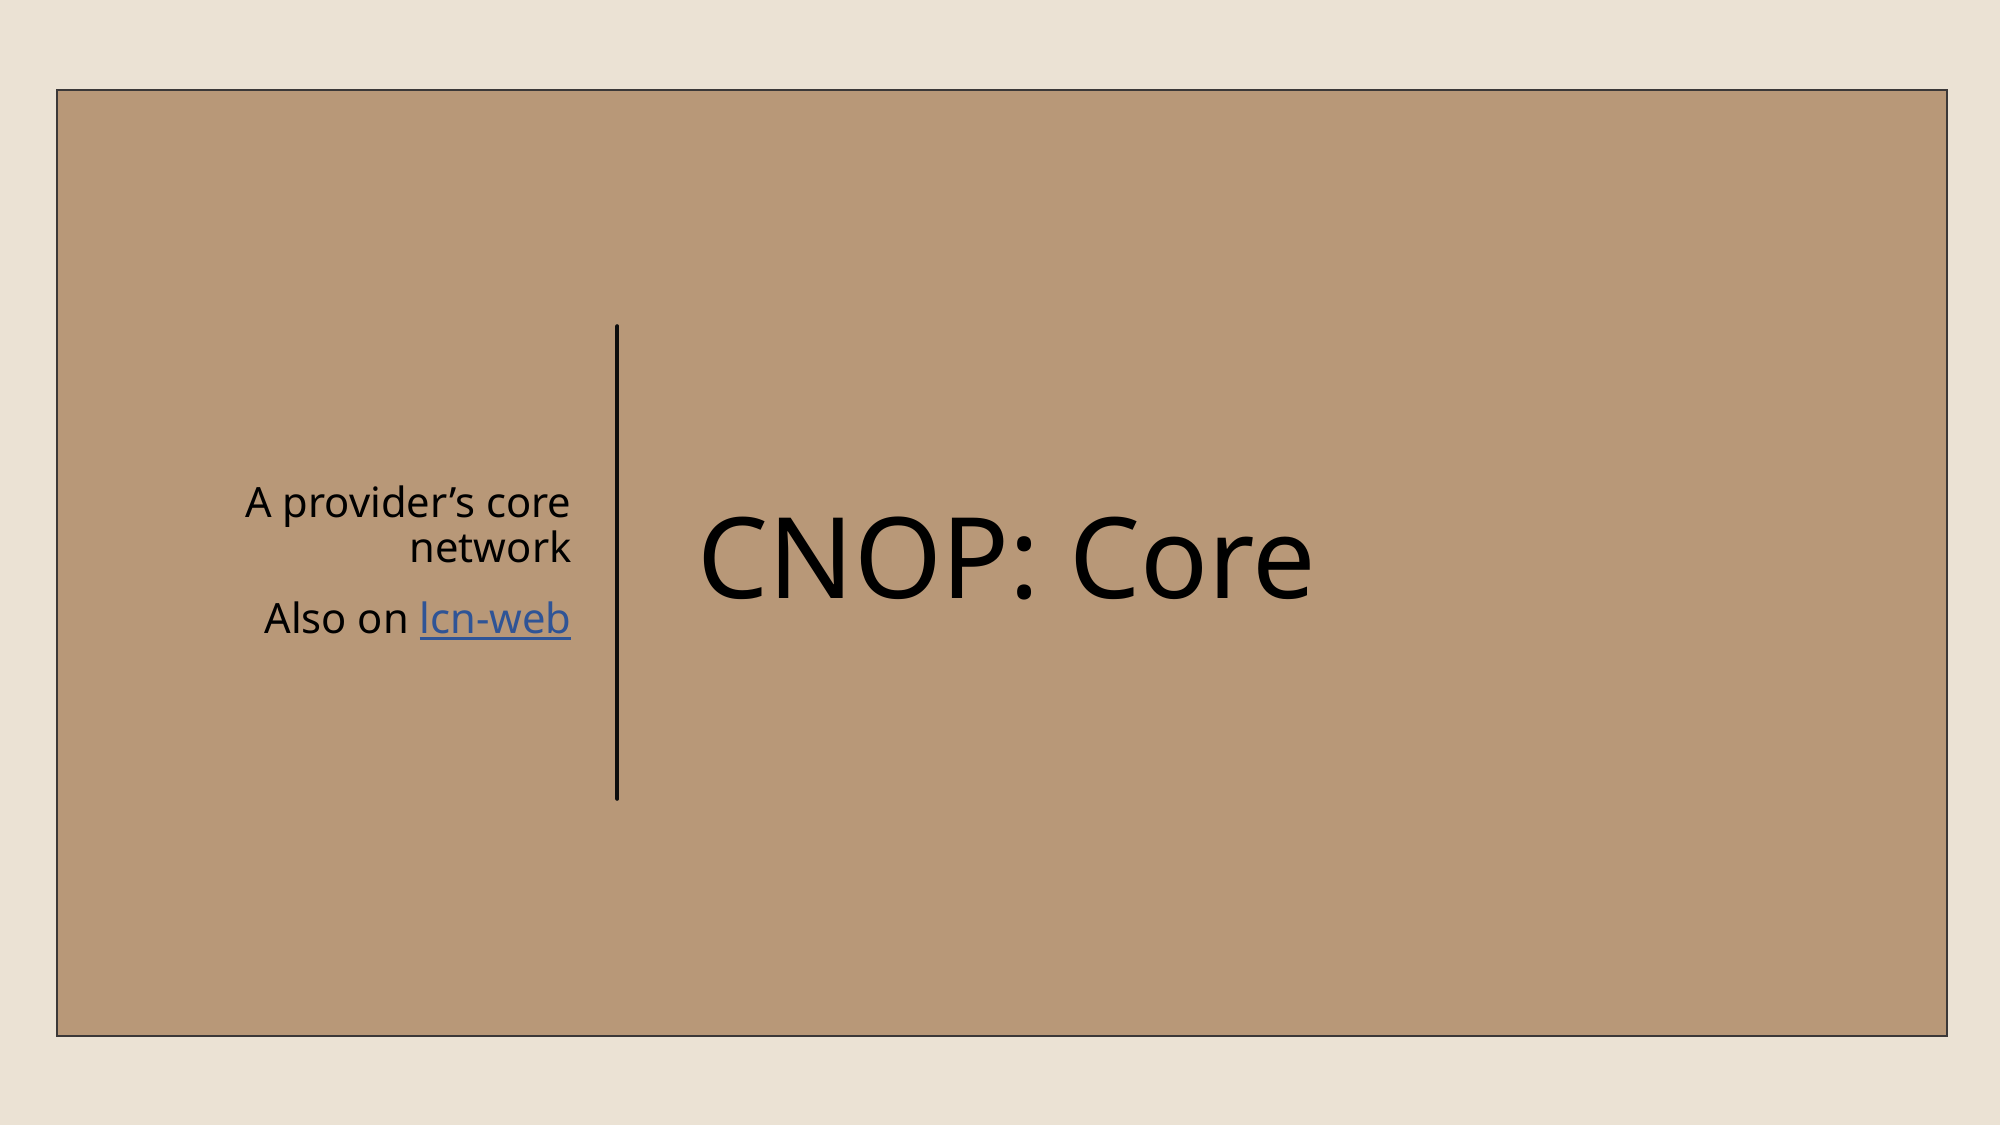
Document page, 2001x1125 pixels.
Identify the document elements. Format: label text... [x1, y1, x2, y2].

list A provider’s core network Also on lcn-web [90, 208, 587, 917]
title CNOP: Core [645, 208, 1910, 917]
